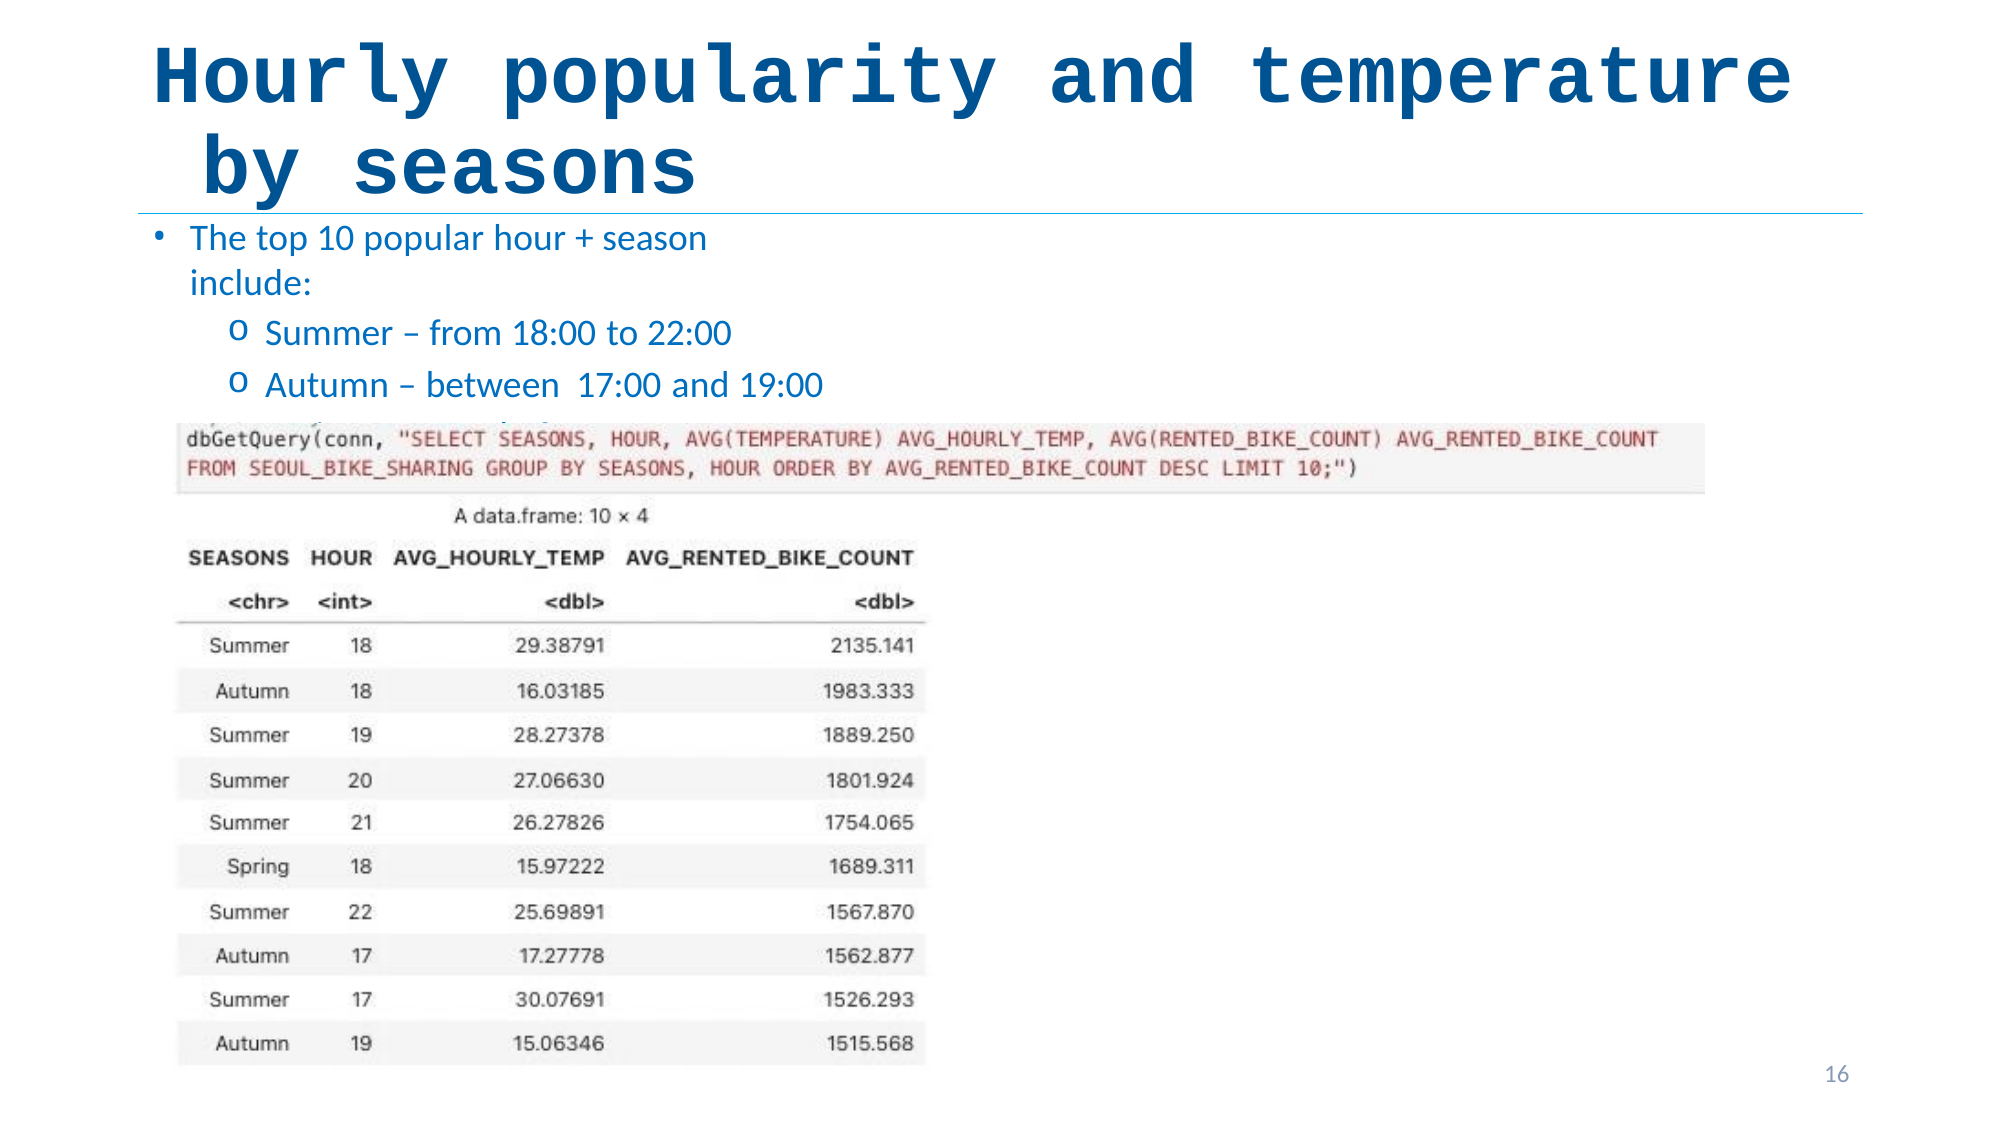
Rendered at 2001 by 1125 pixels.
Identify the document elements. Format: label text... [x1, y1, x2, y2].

slide_number 16 [1817, 1061, 1856, 1125]
title Hourly popularity and temperature by seasons [150, 15, 1807, 216]
picture [173, 423, 1705, 1071]
text_box The top 10 popular hour + season include: Summer – from 18:00 to 22:00 Autumn – between 17:00 and 19:00 Spring – around 18:00 [150, 205, 838, 457]
